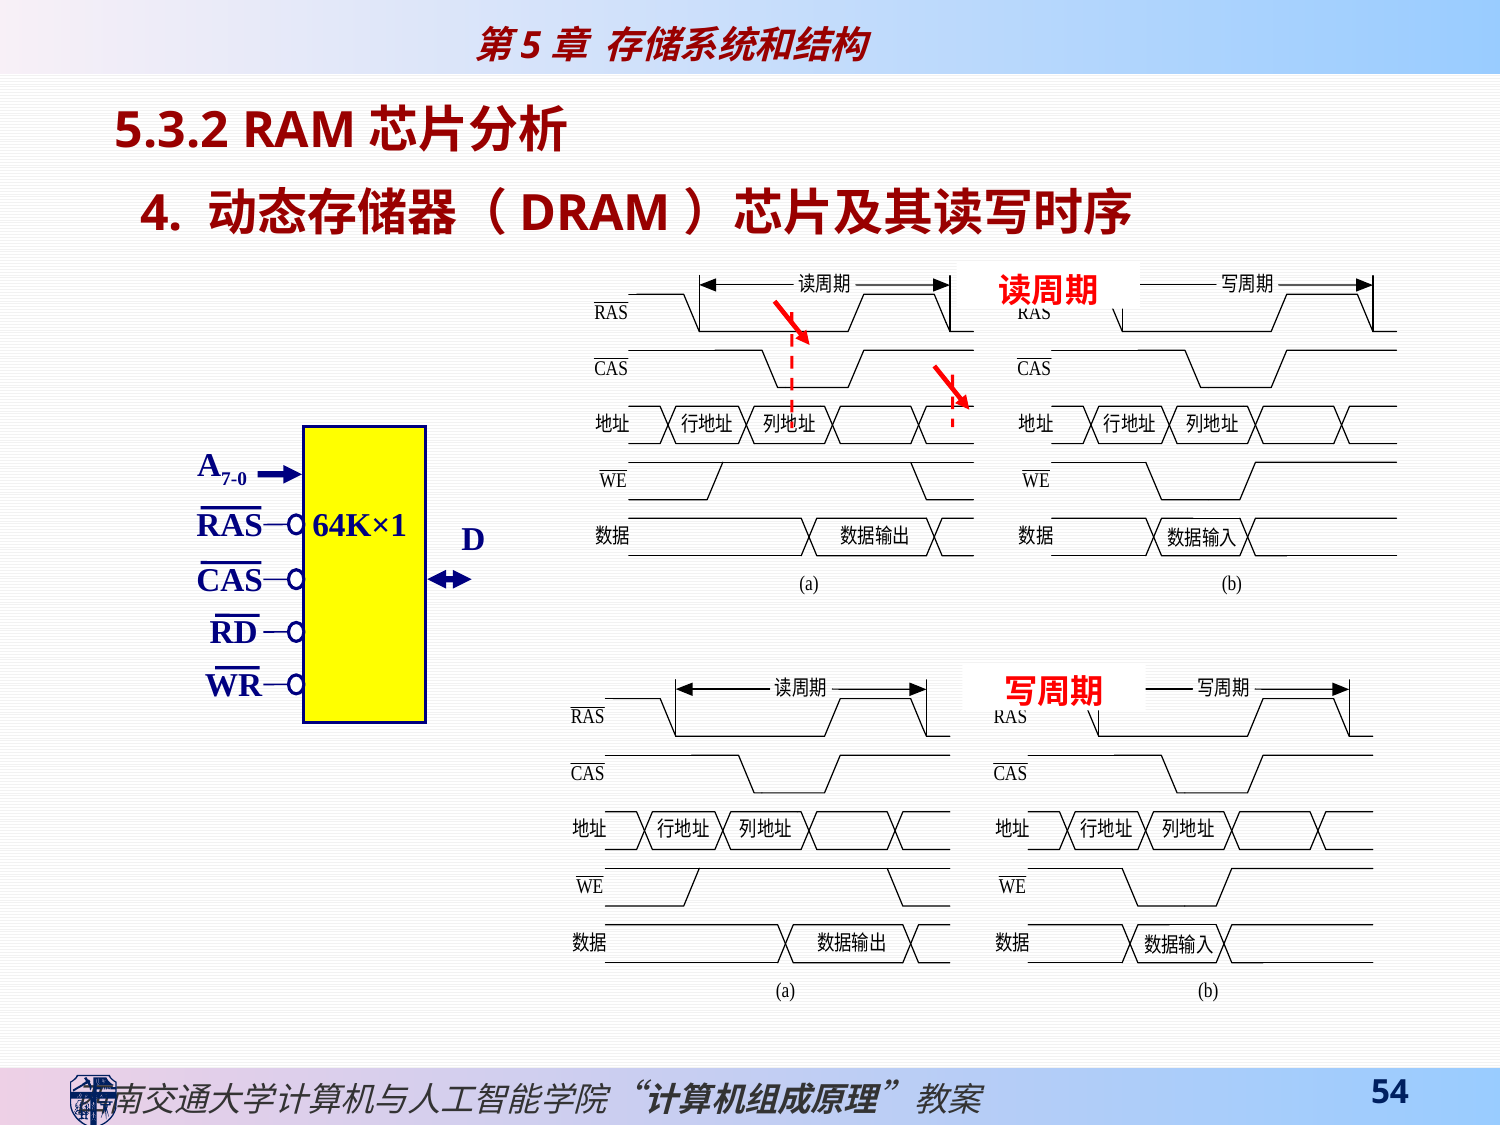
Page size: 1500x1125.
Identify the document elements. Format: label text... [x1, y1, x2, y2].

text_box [560, 252, 1400, 616]
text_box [537, 656, 1377, 1024]
text_box 5.3.2 RAM芯片分析 [100, 90, 827, 158]
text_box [159, 426, 526, 752]
table_header 地址范围（空间） [1226, 0, 1230, 73]
text_box 4. 动态存储器（DRAM）芯片及其读写时序 [112, 172, 1176, 248]
